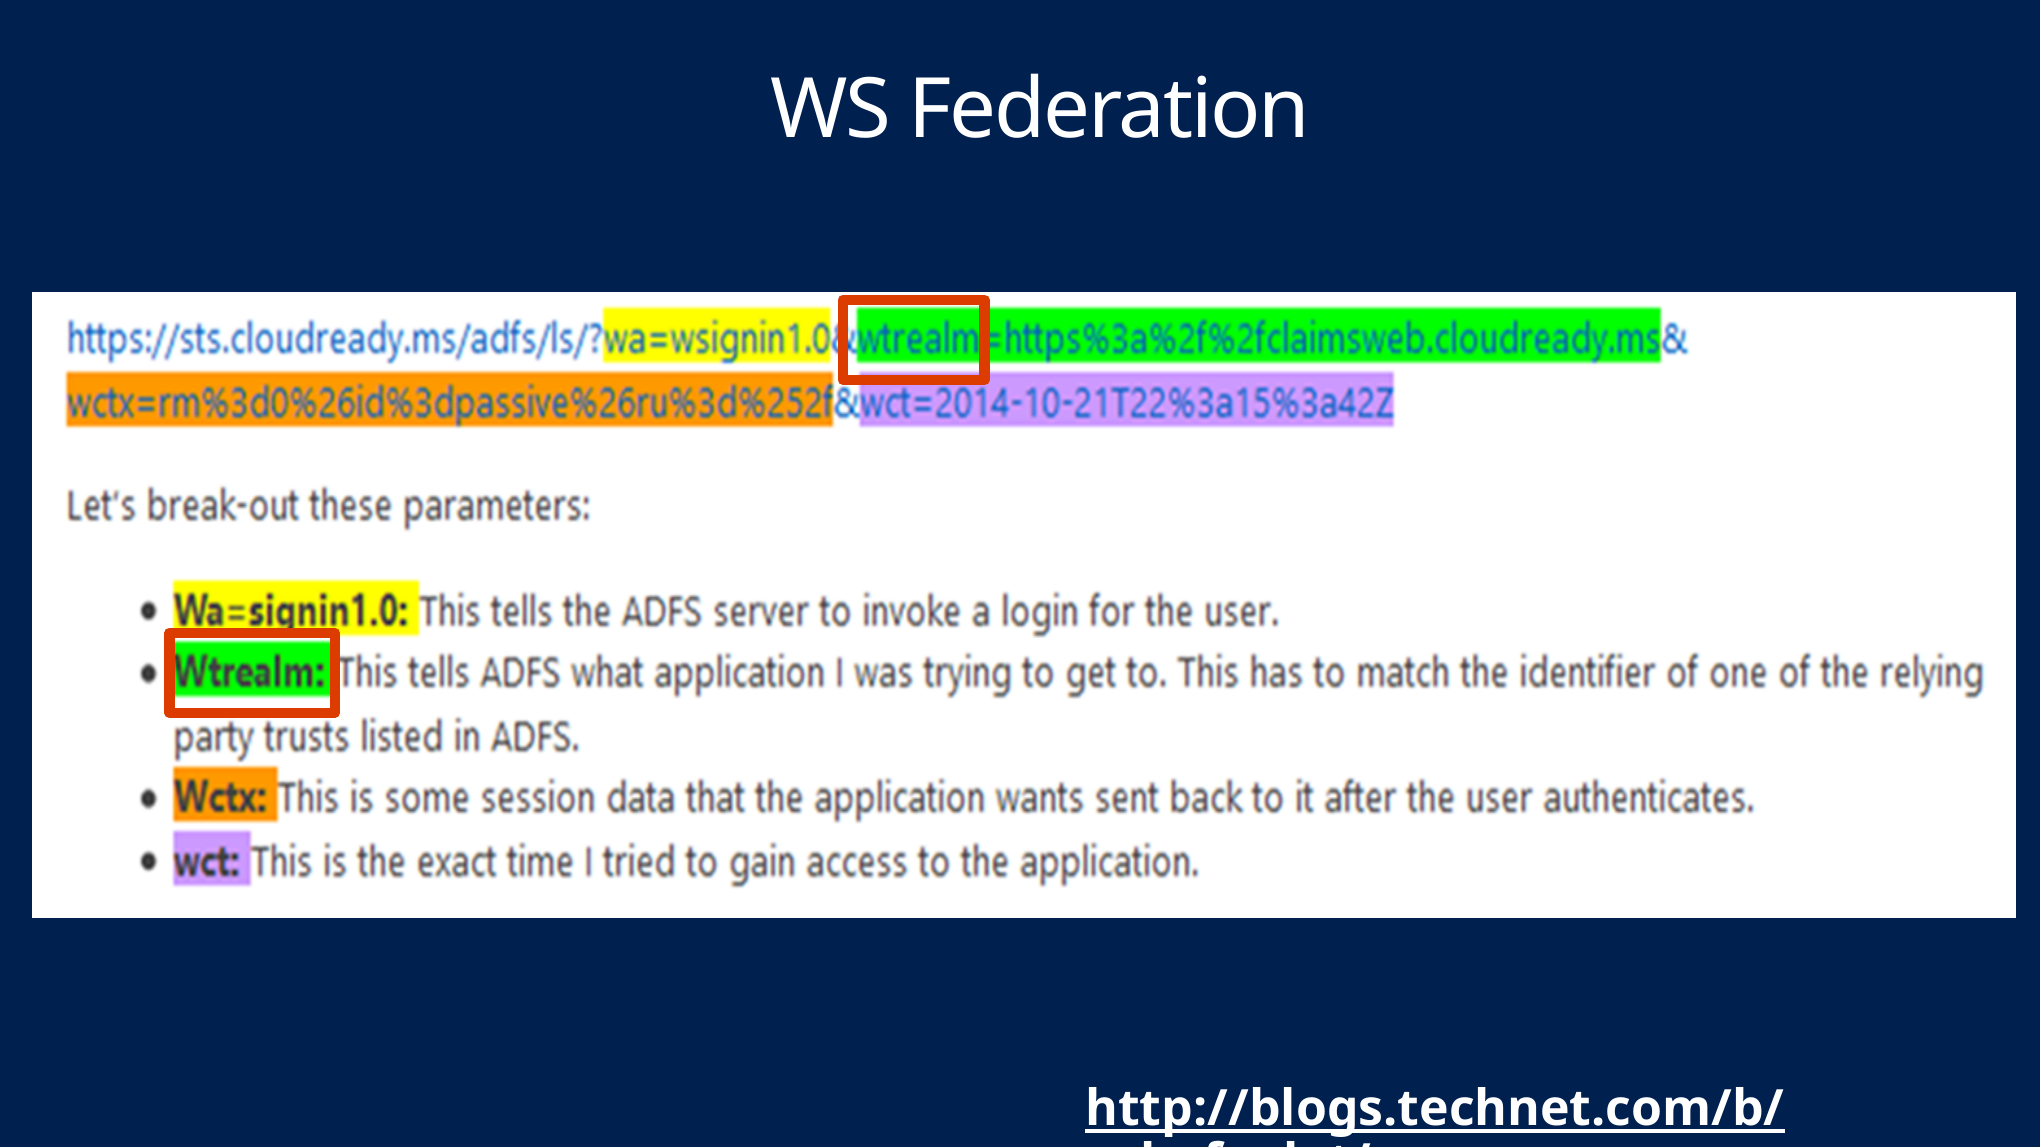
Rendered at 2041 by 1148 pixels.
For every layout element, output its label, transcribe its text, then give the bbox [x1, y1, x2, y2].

picture [32, 292, 2016, 918]
text_box http://blogs.technet.com/b/askpfeplat/ [1055, 1057, 2041, 1148]
title WS Federation [65, 50, 2016, 202]
